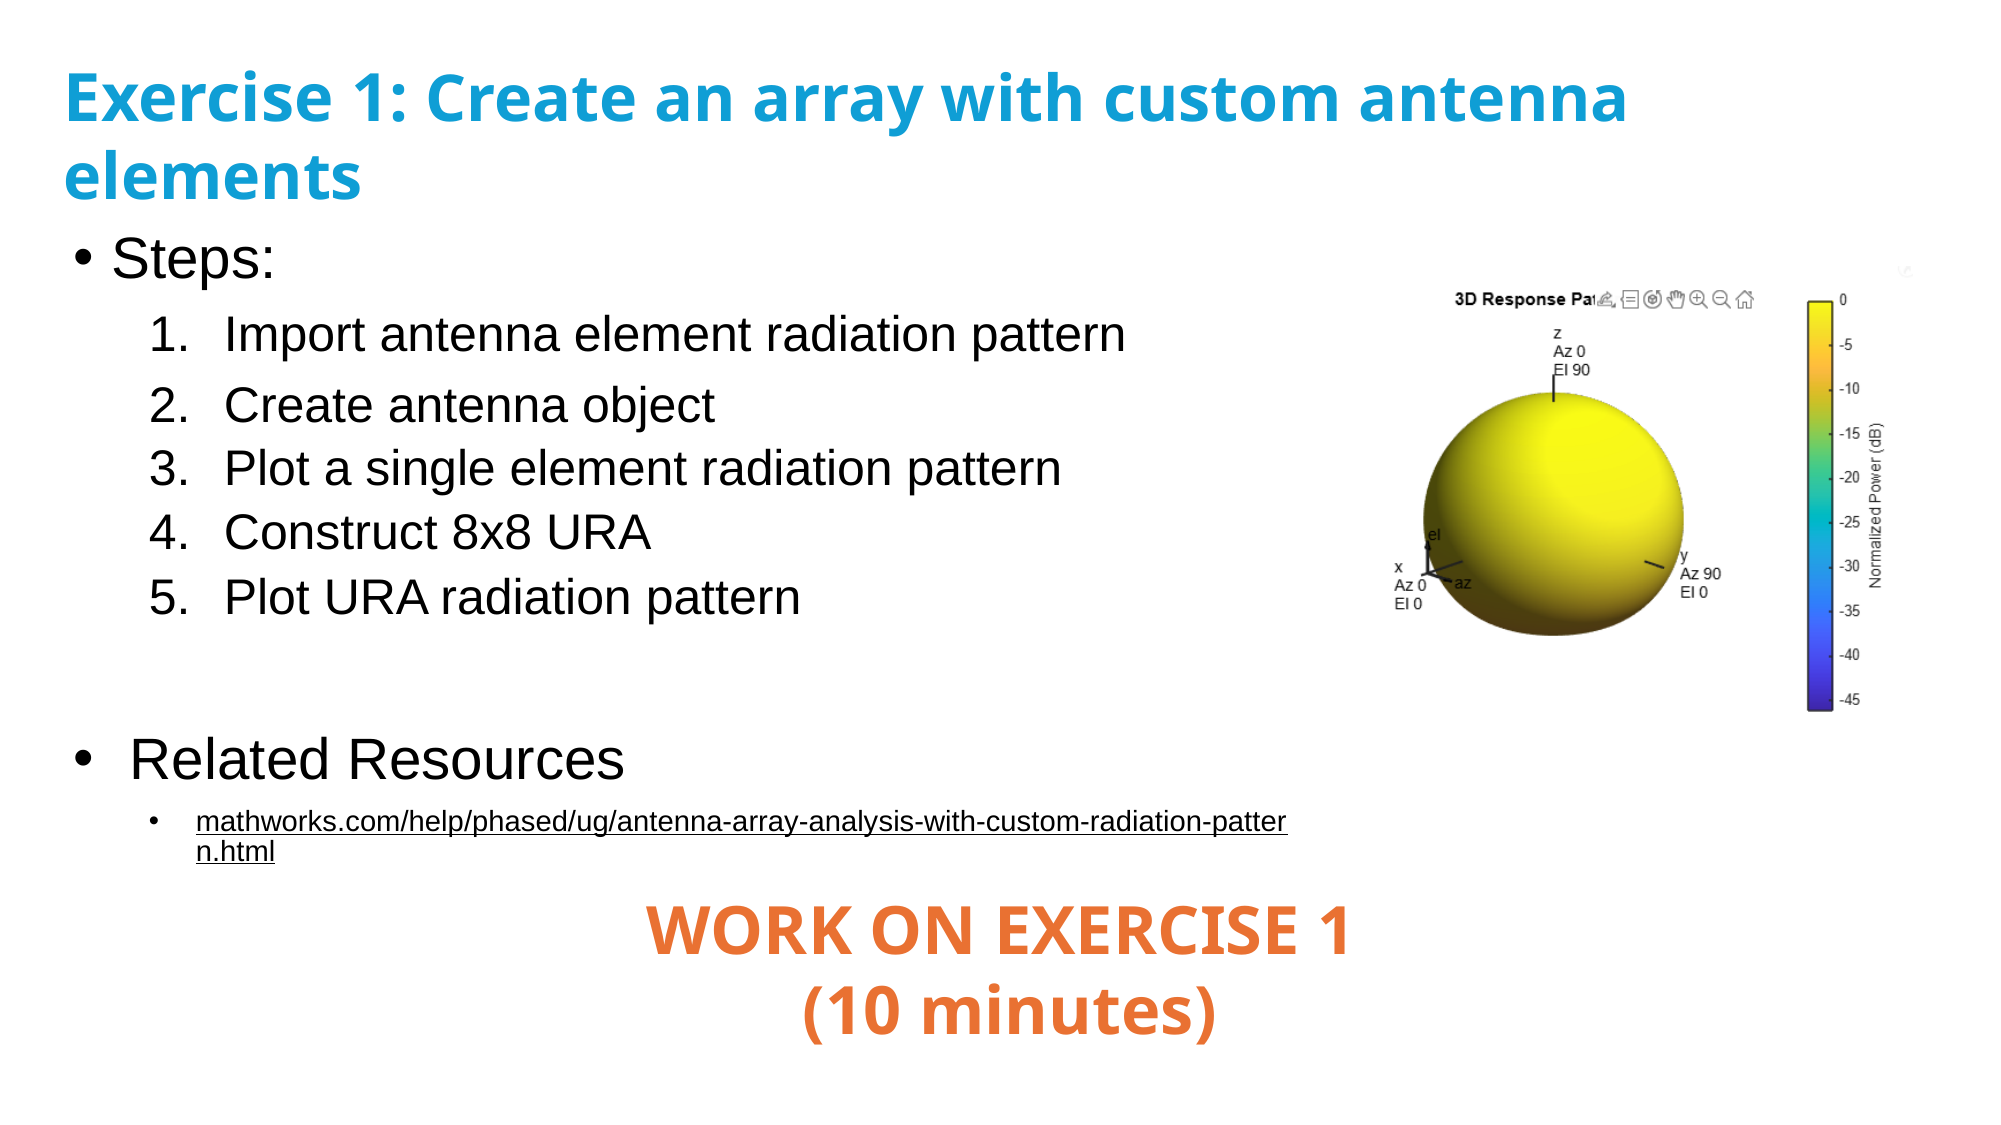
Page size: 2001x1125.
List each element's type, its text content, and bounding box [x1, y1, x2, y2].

picture [1321, 266, 1913, 744]
list Steps: Import antenna element radiation pattern Create antenna object Plot a single element radiation pattern Construct 8x8 URA Plot URA radiation pattern Related Resources mathworks.com/help/phased/ug/antenna-array-analysis-with-custom-radiation-pattern.html [58, 265, 1313, 861]
text_box WORK ON EXERCISE 1 (10 minutes) [390, 880, 1630, 1056]
text_box Exercise 1: Create an array with custom antenna elements [48, 47, 1817, 265]
